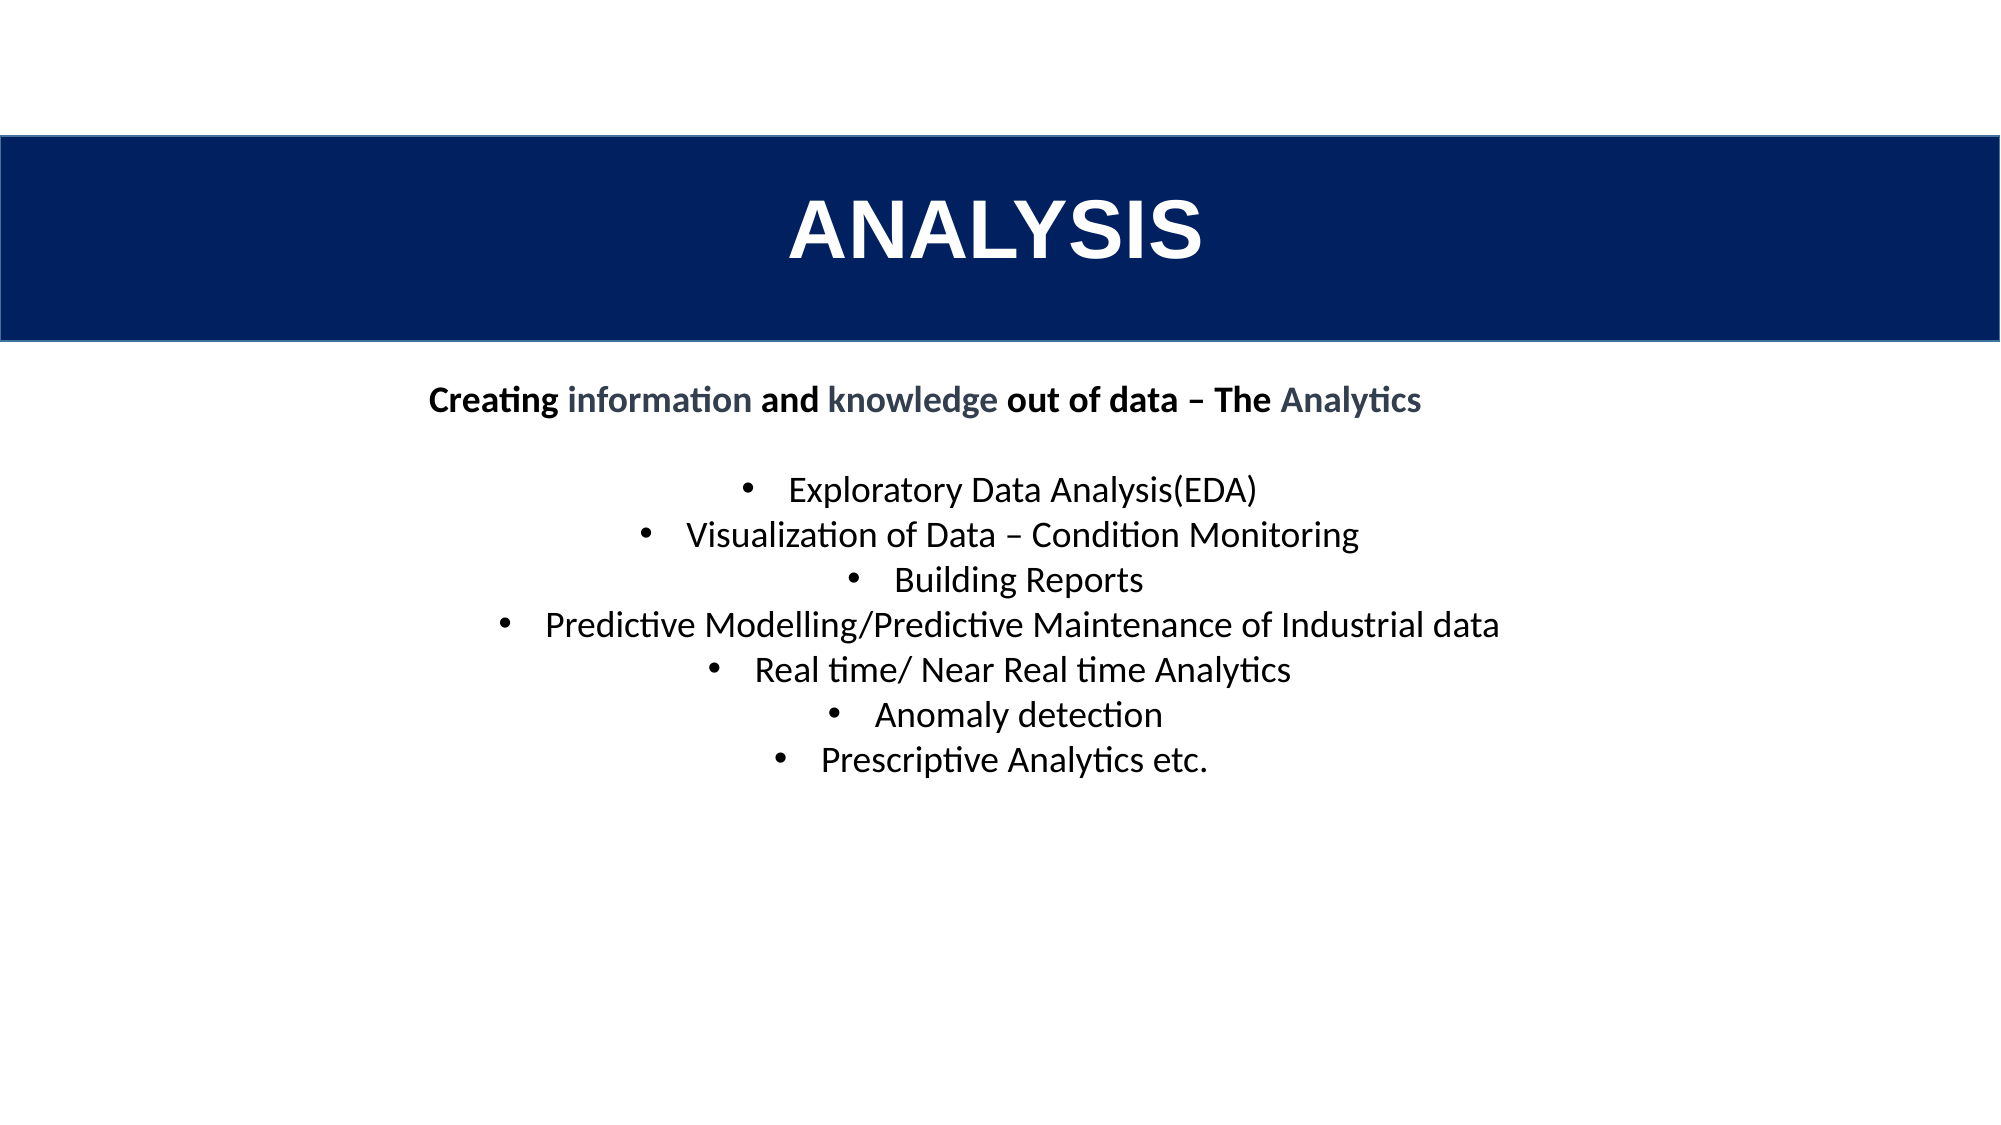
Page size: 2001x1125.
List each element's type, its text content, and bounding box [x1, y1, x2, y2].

text_box ANALYSIS [414, 165, 1529, 276]
text_box Creating information and knowledge out of data – The Analytics Exploratory Data Analysis(EDA) Visualization of Data – Condition Monitoring Building Reports Predictive Modelling/Predictive Maintenance of Industrial data Real time/ Near Real time Analytics Anomaly detection Prescriptive Analytics etc. [414, 367, 1586, 833]
text_box [0, 135, 2000, 342]
